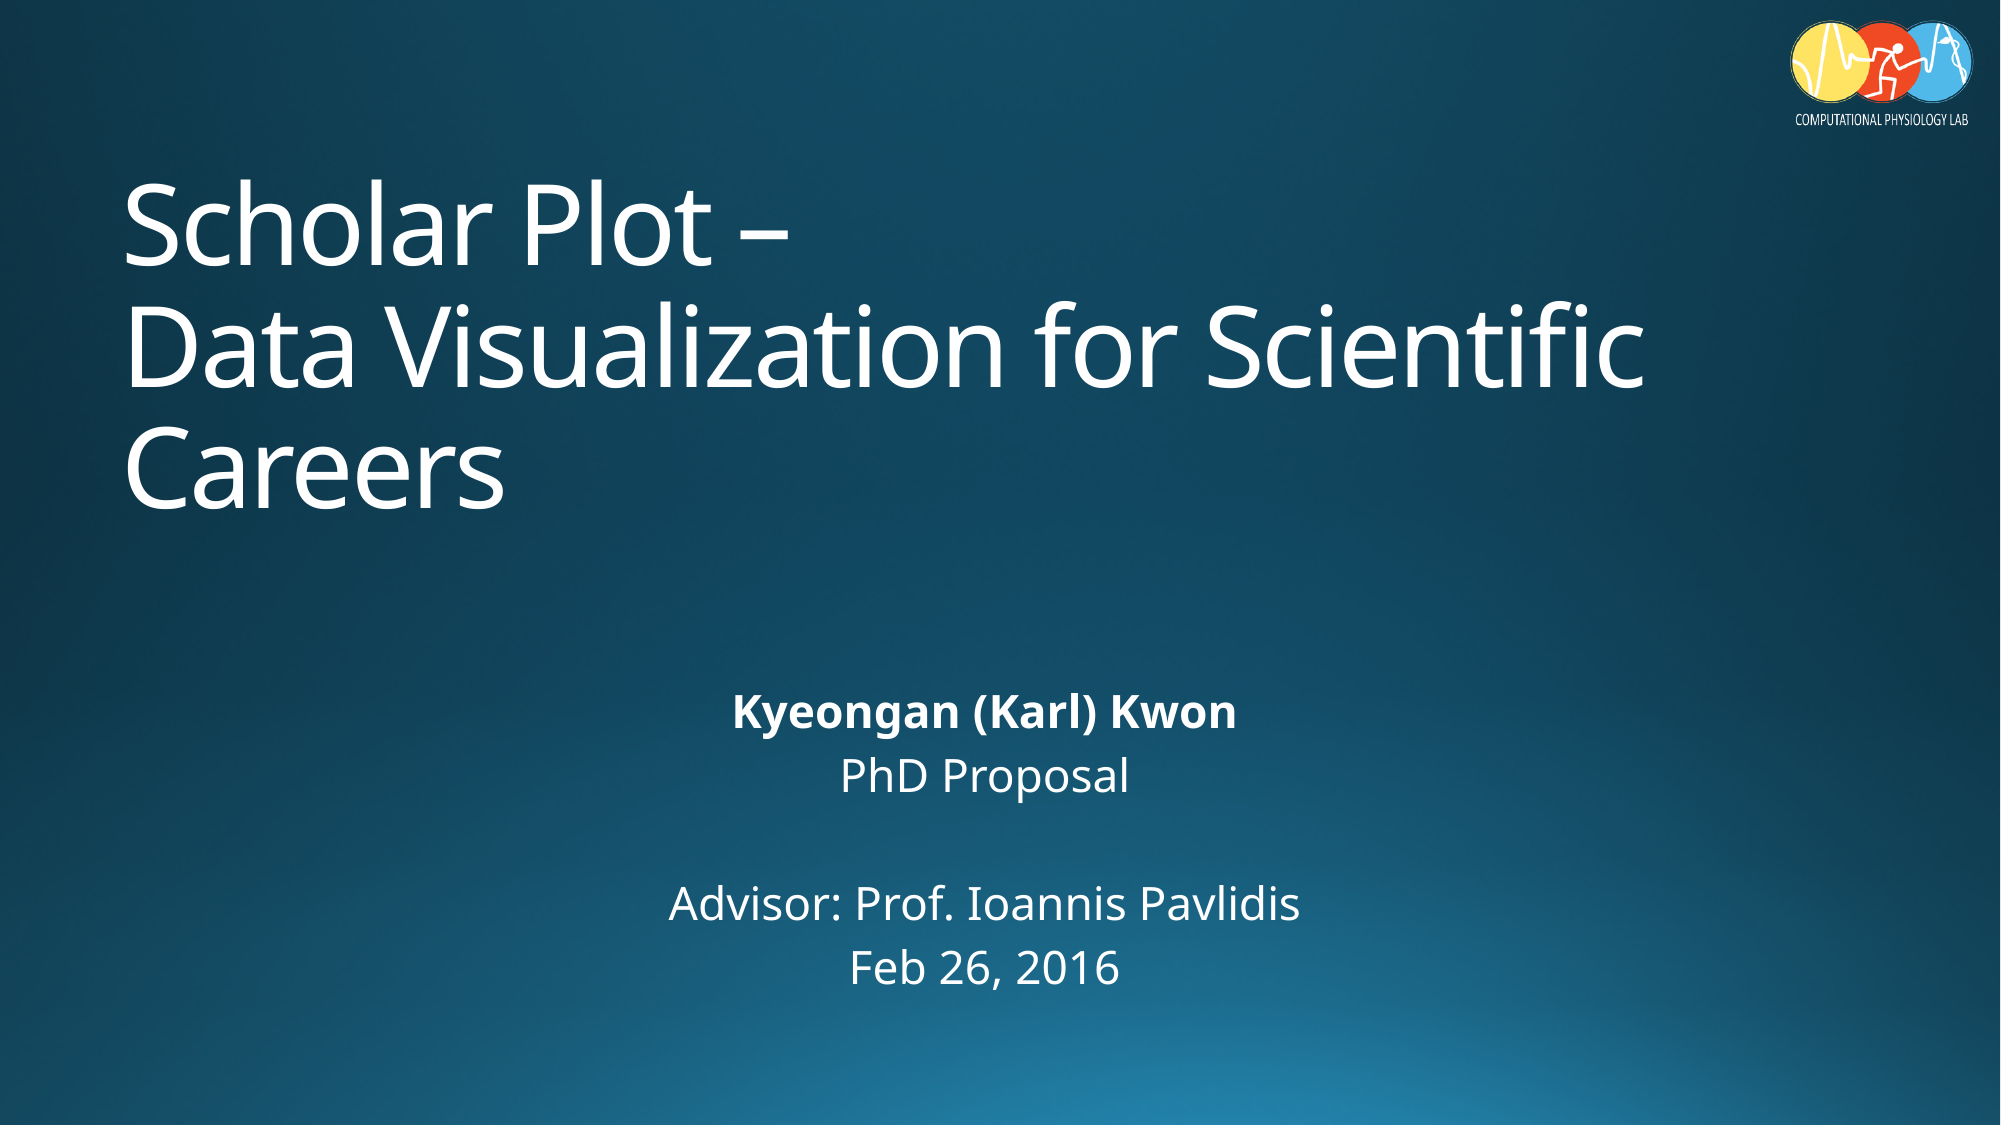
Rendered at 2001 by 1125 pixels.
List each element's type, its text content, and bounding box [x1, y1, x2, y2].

picture [0, 0, 2001, 1125]
title Scholar Plot – Data Visualization for Scientific Careers [106, 160, 1863, 1002]
subtitle Kyeongan (Karl) Kwon PhD Proposal Advisor: Prof. Ioannis Pavlidis Feb 26, 2016 [424, 680, 1545, 1002]
